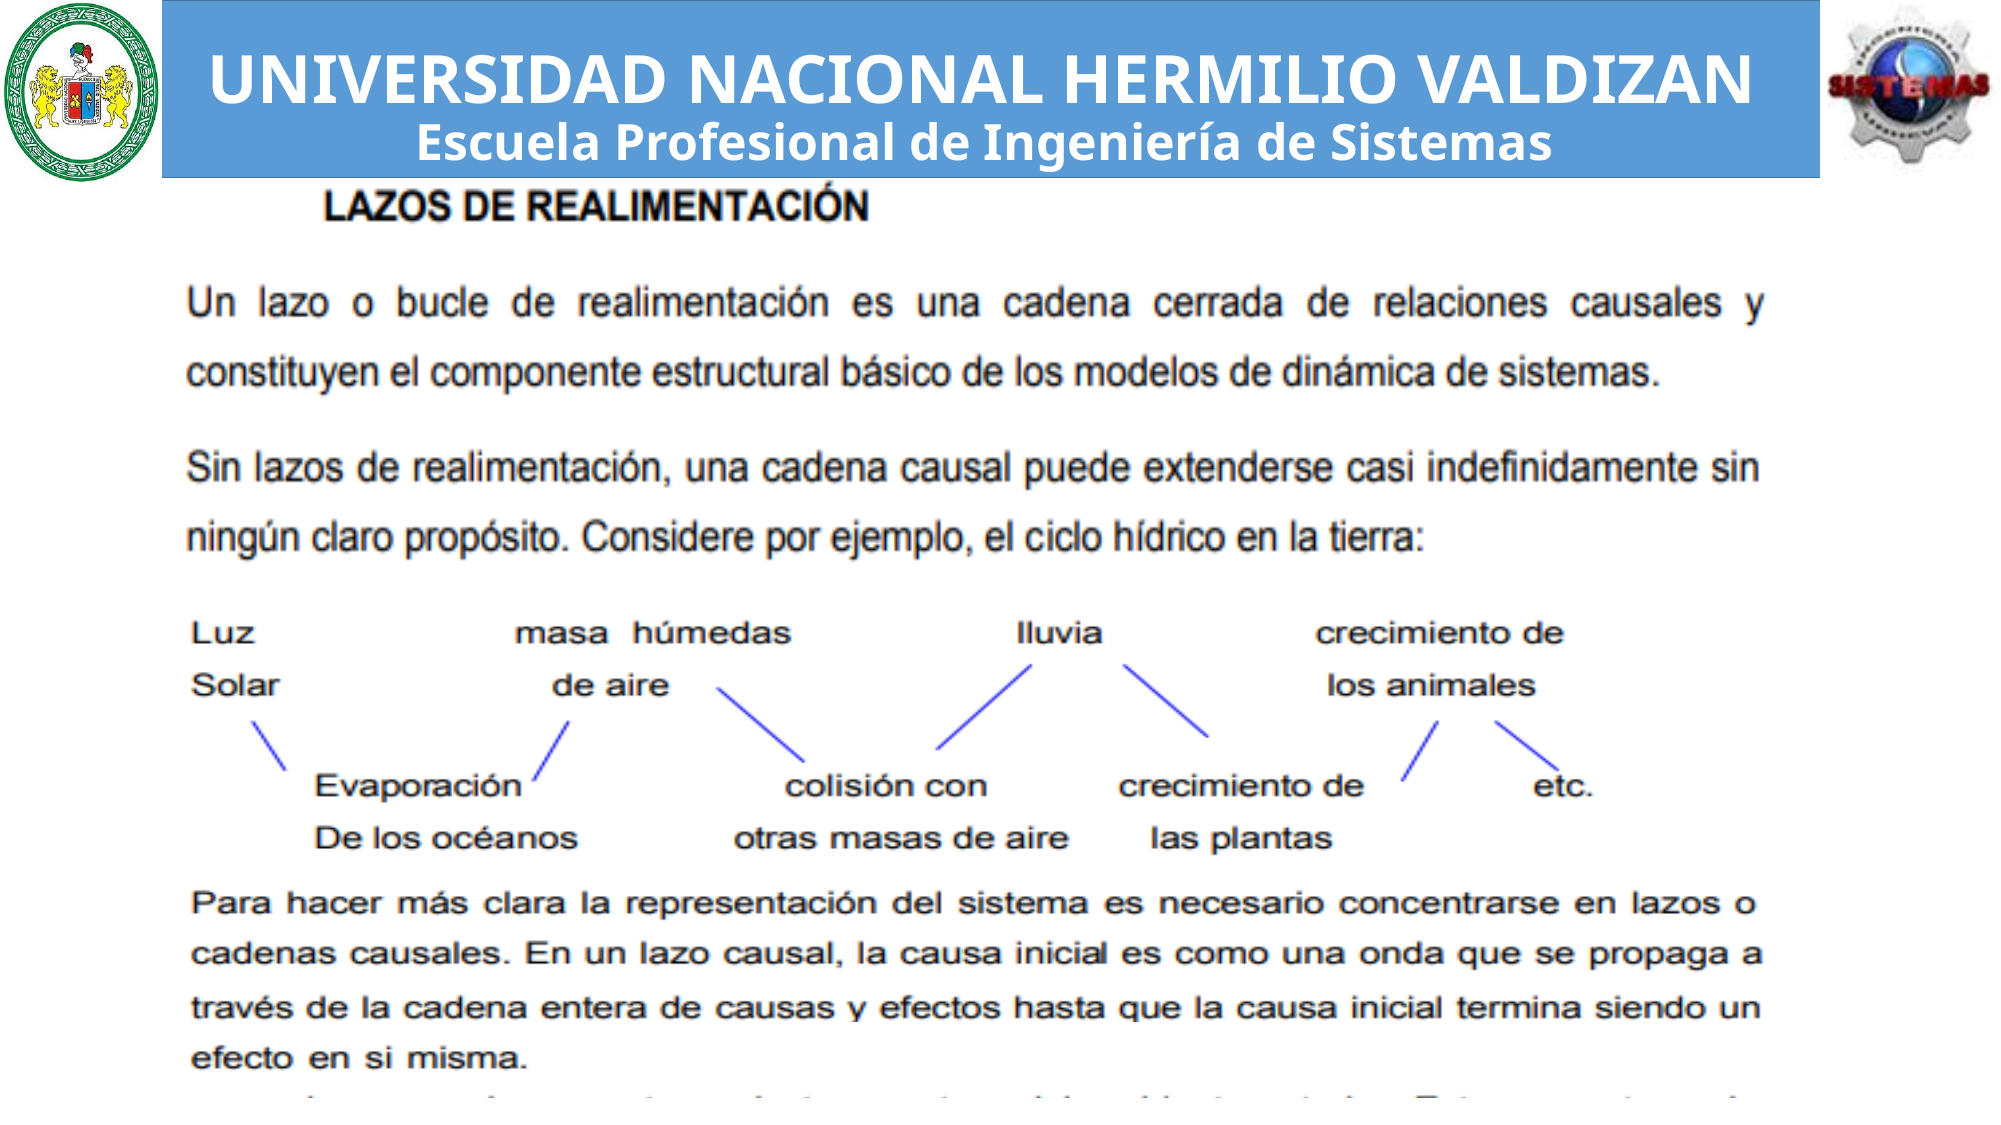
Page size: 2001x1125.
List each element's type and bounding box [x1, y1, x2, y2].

text_box [0, 0, 2000, 185]
text_box [127, 178, 1821, 1098]
